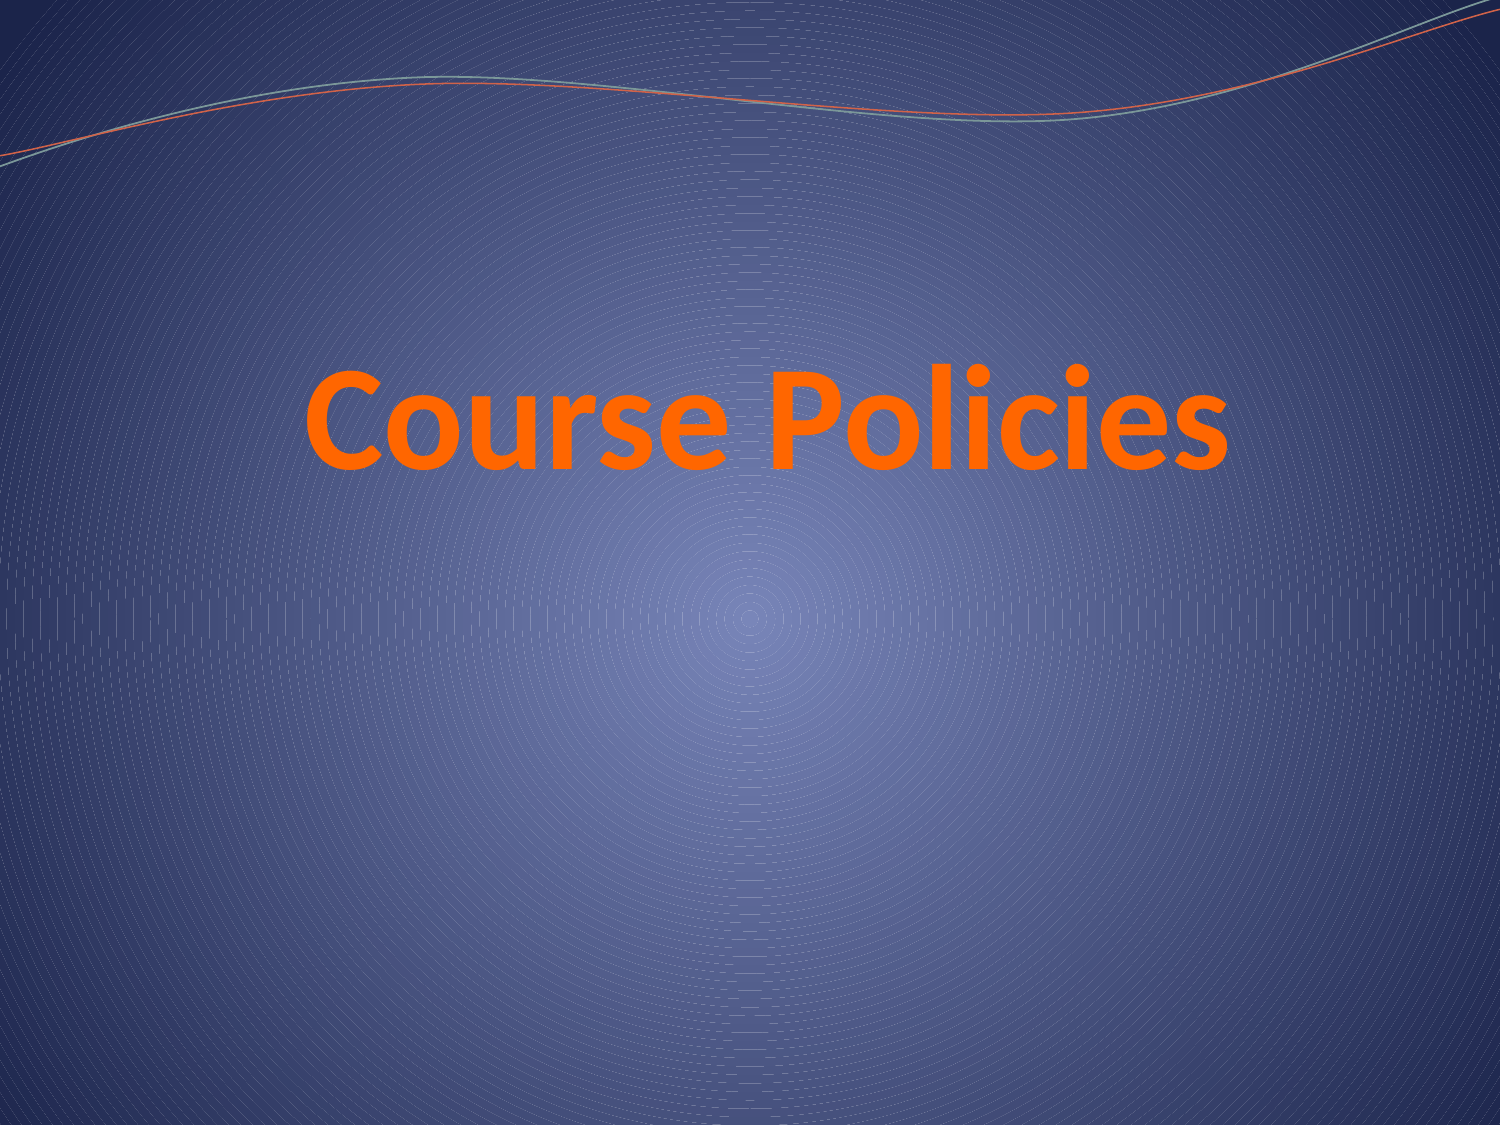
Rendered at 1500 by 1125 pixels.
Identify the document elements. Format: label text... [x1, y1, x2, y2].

text_box Course Policies [99, 312, 1438, 508]
